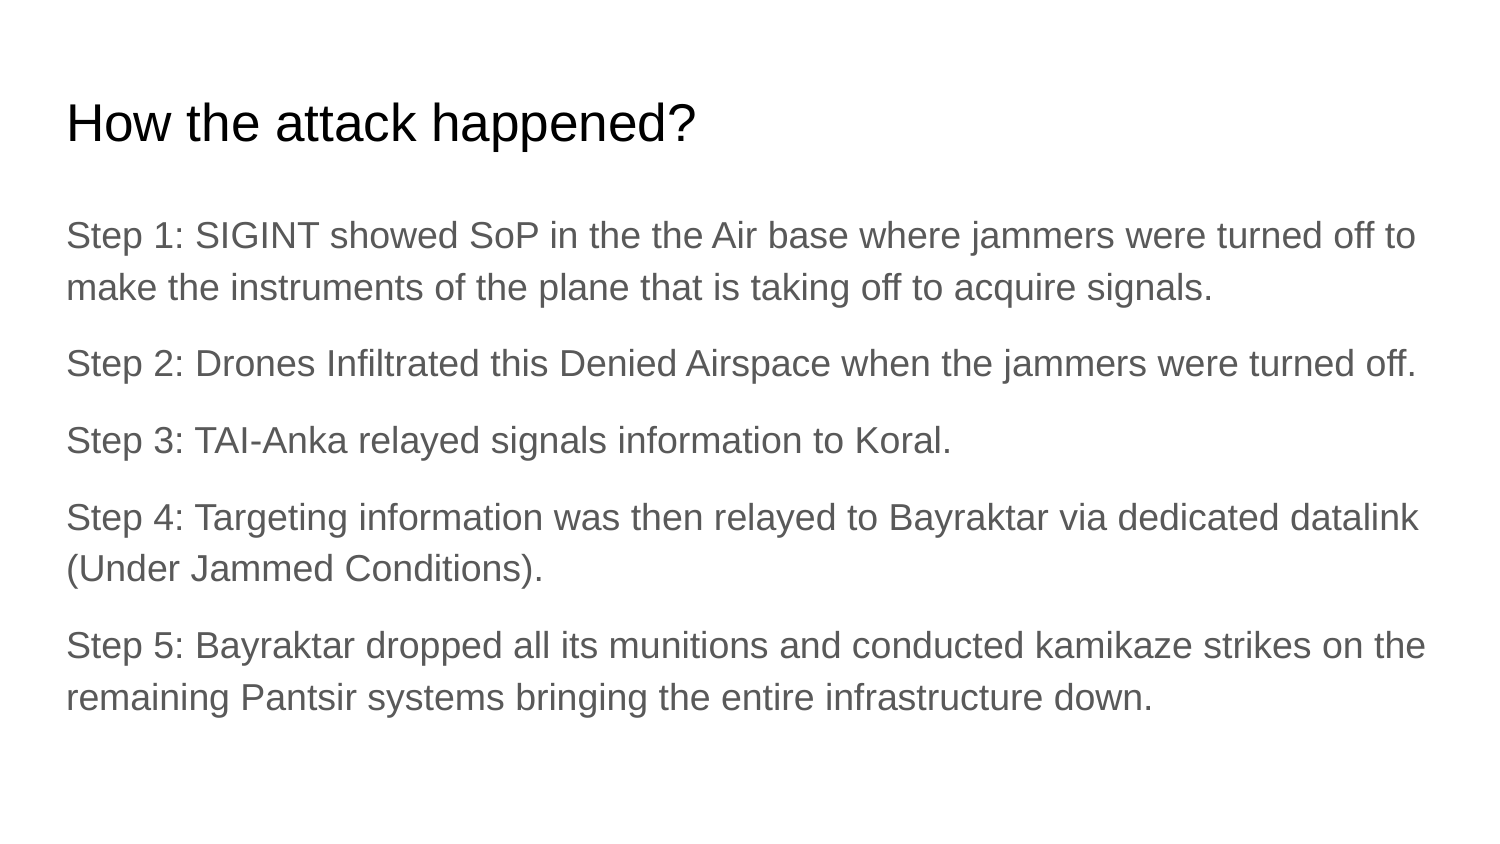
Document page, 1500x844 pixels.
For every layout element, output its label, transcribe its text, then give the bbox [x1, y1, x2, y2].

list Step 1: SIGINT showed SoP in the the Air base where jammers were turned off to make the instruments of the plane that is taking off to acquire signals. Step 2: Drones Infiltrated this Denied Airspace when the jammers were turned off. Step 3: TAI-Anka relayed signals information to Koral. Step 4: Targeting information was then relayed to Bayraktar via dedicated datalink (Under Jammed Conditions). Step 5: Bayraktar dropped all its munitions and conducted kamikaze strikes on the remaining Pantsir systems bringing the entire infrastructure down. [51, 189, 1449, 750]
title How the attack happened? [51, 72, 1449, 167]
